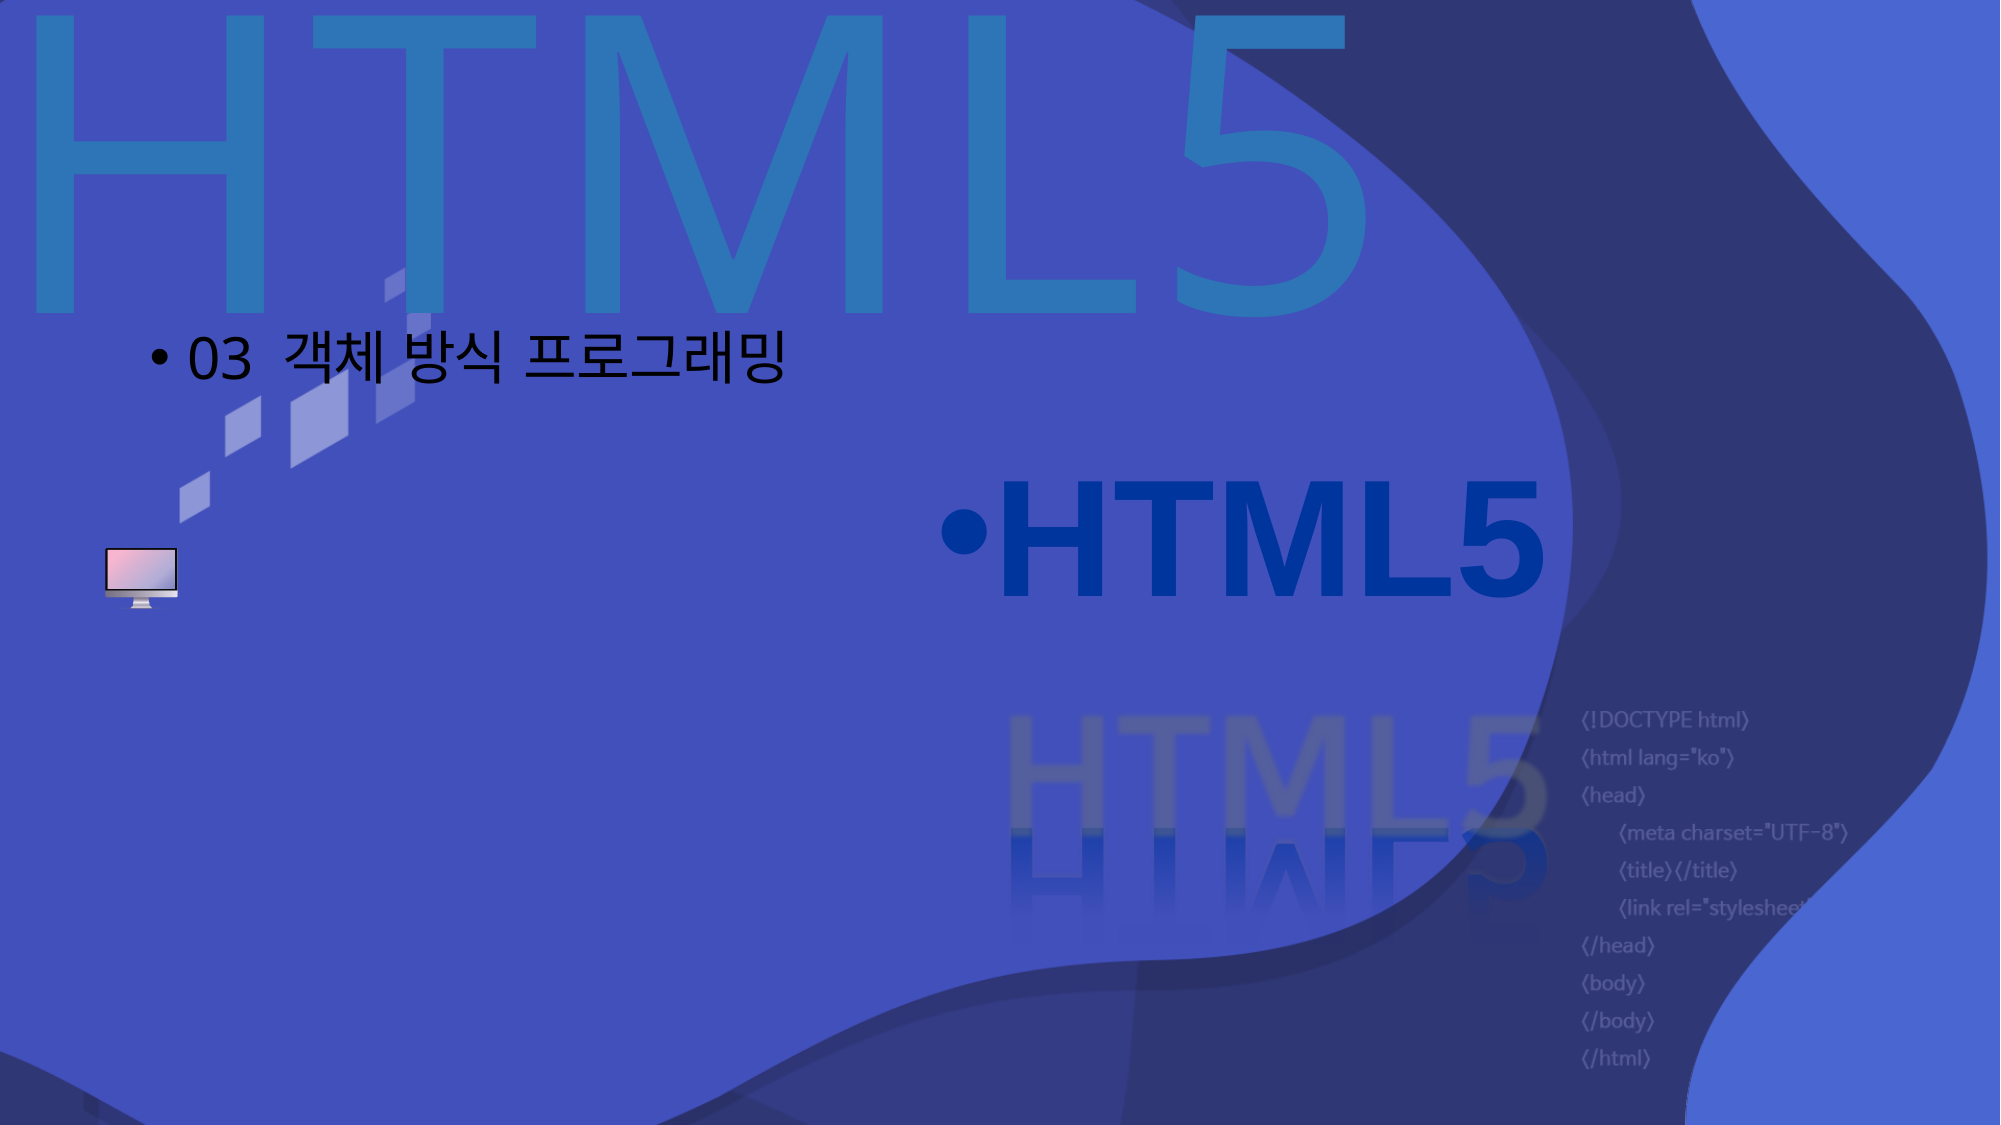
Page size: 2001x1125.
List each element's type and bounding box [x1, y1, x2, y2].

picture [76, 523, 190, 623]
text_box [0, 0, 2000, 1125]
